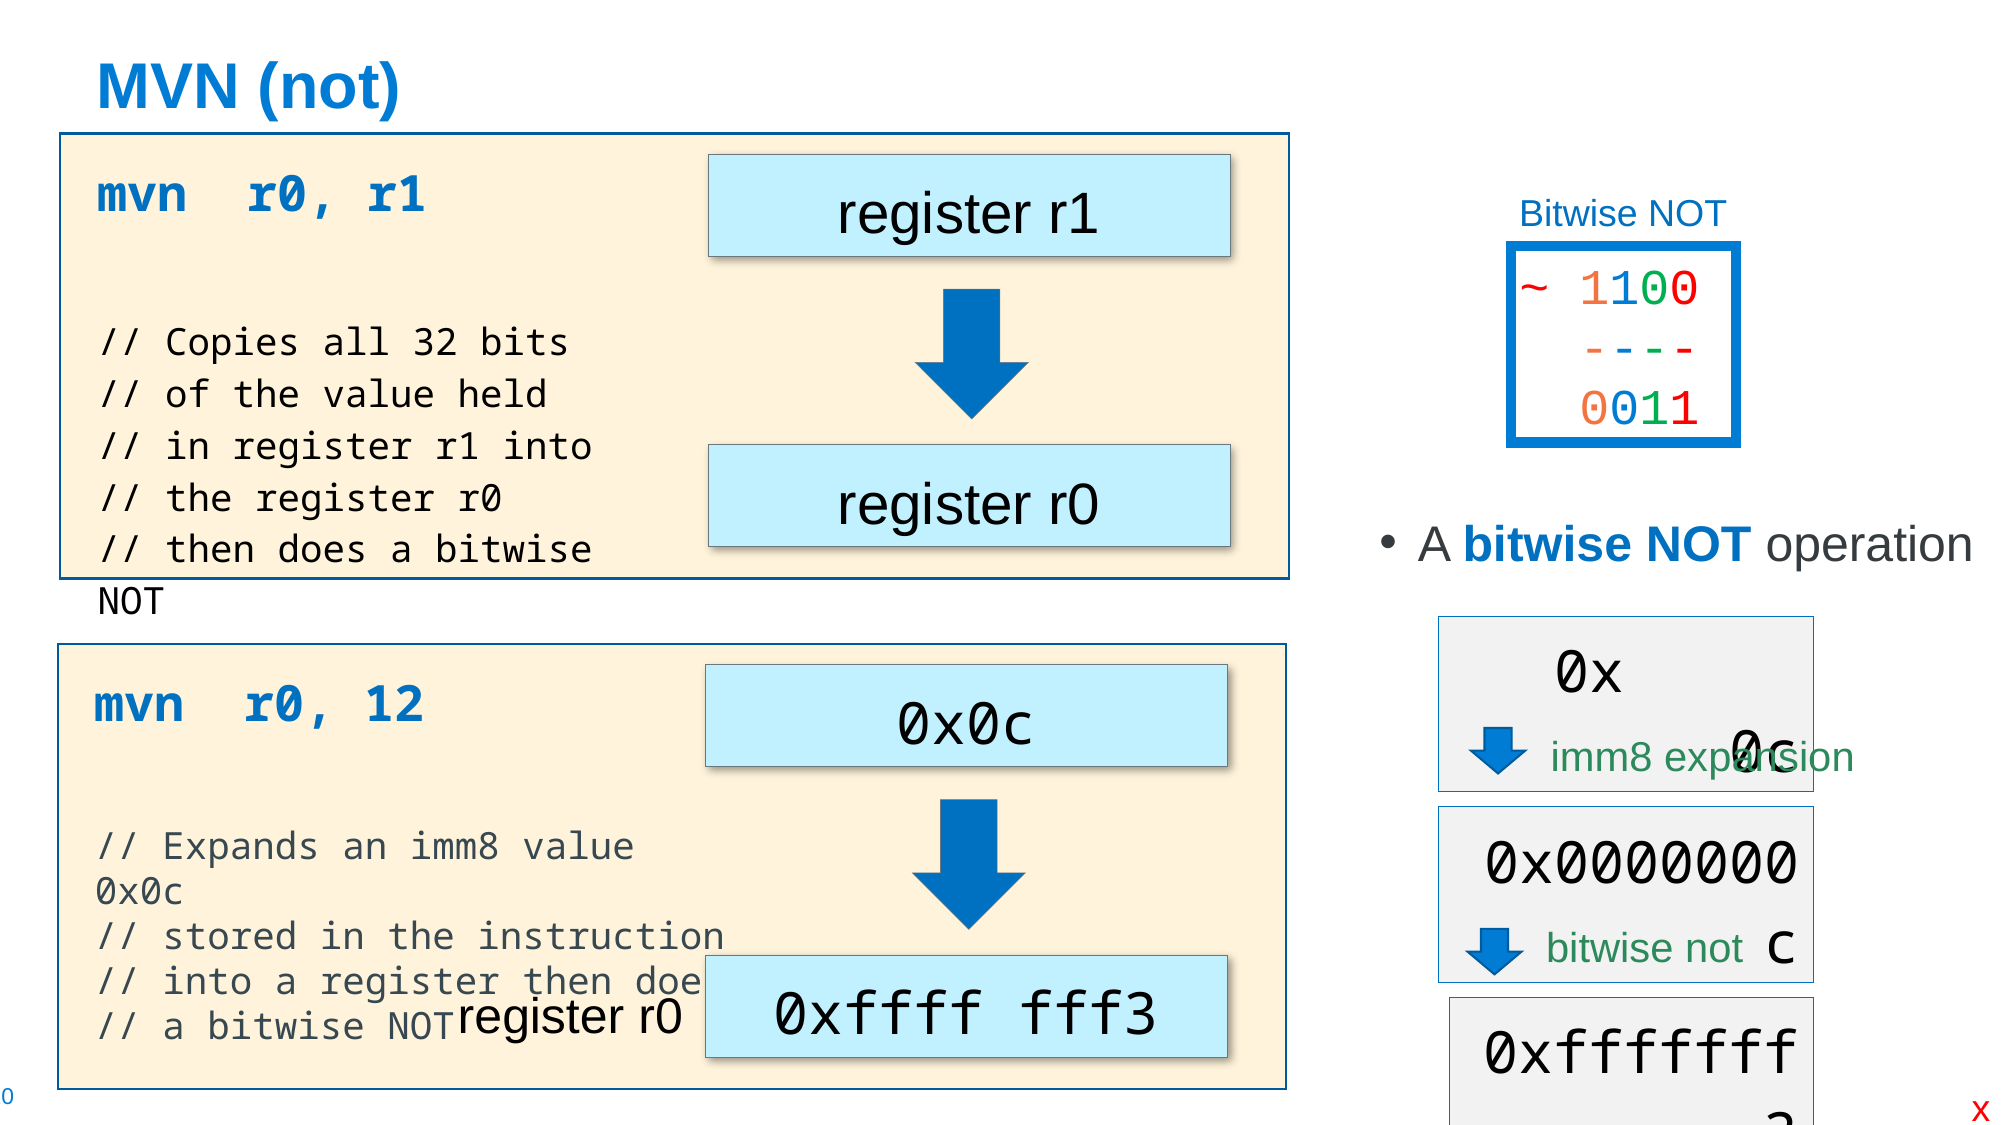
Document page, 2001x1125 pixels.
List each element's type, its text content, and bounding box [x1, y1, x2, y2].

text_box imm8 expansion [1535, 722, 1870, 788]
text_box mvn r0, r1 // Copies all 32 bits // of the value held // in register r1 into // the register r0 // then does a bitwise NOT [82, 154, 654, 643]
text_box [1503, 181, 1744, 444]
title MVN (not) [81, 13, 1957, 131]
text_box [1438, 806, 1814, 980]
text_box x [1956, 1076, 2000, 1125]
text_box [707, 154, 1231, 547]
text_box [57, 643, 1287, 1089]
text_box 0xfffffff3 [1449, 997, 1814, 1125]
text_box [1438, 615, 1814, 774]
list A bitwise NOT operation [1364, 491, 1991, 602]
text_box [59, 132, 1290, 580]
